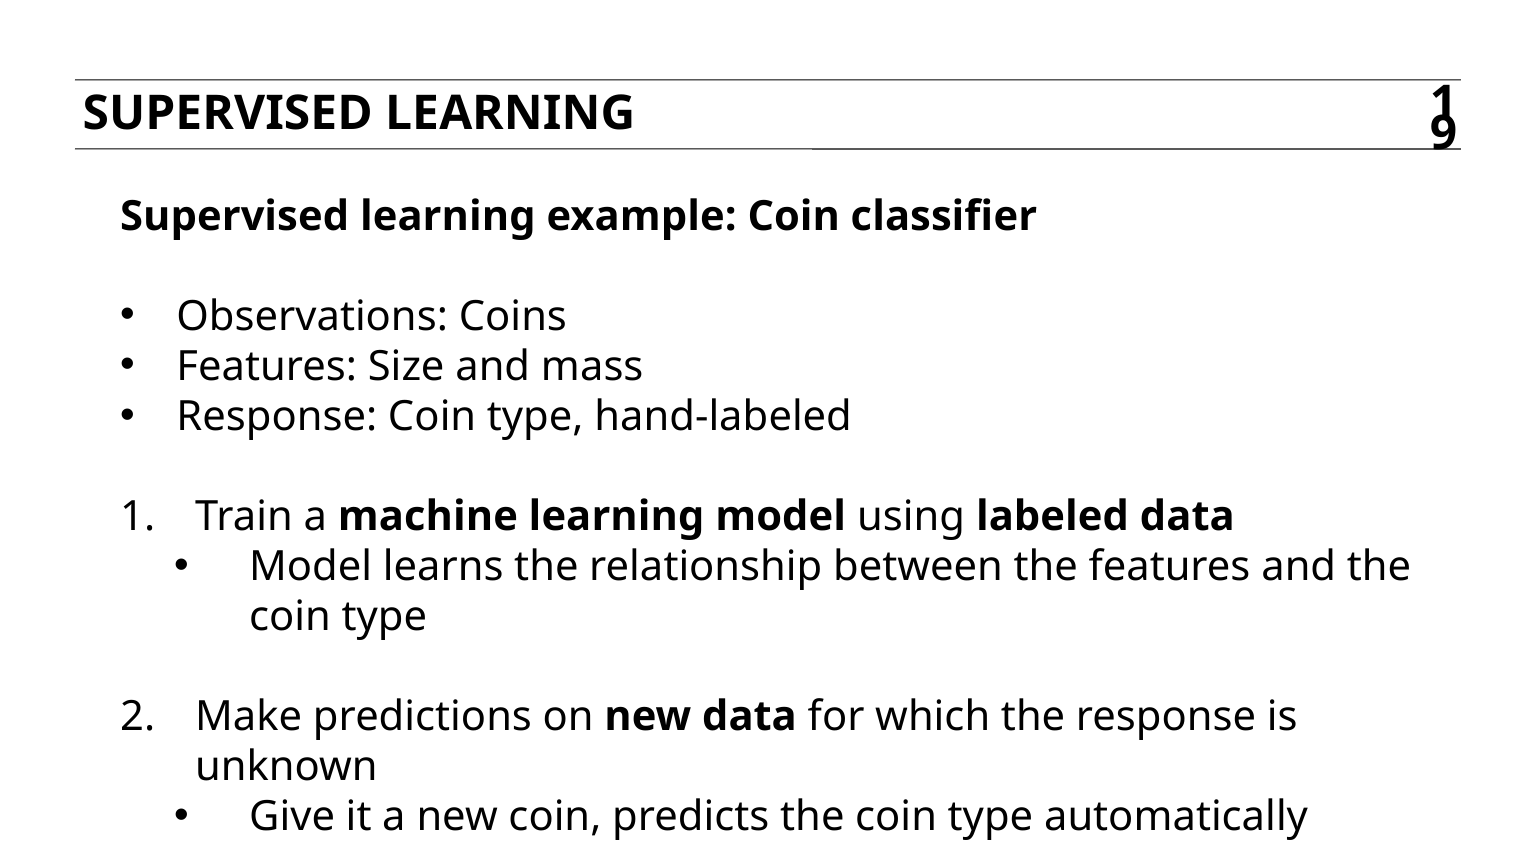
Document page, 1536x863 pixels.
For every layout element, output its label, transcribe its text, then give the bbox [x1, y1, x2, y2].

slide_number 19 [1419, 86, 1461, 138]
text_box Supervised learning example: Coin classifier Observations: Coins Features: Size and mass Response: Coin type, hand-labeled Train a machine learning model using labeled data Model learns the relationship between the features and the coin type Make predictions on new data for which the response is unknown Give it a new coin, predicts the coin type automatically [105, 181, 1443, 847]
list Supervised Learning [67, 81, 1118, 132]
